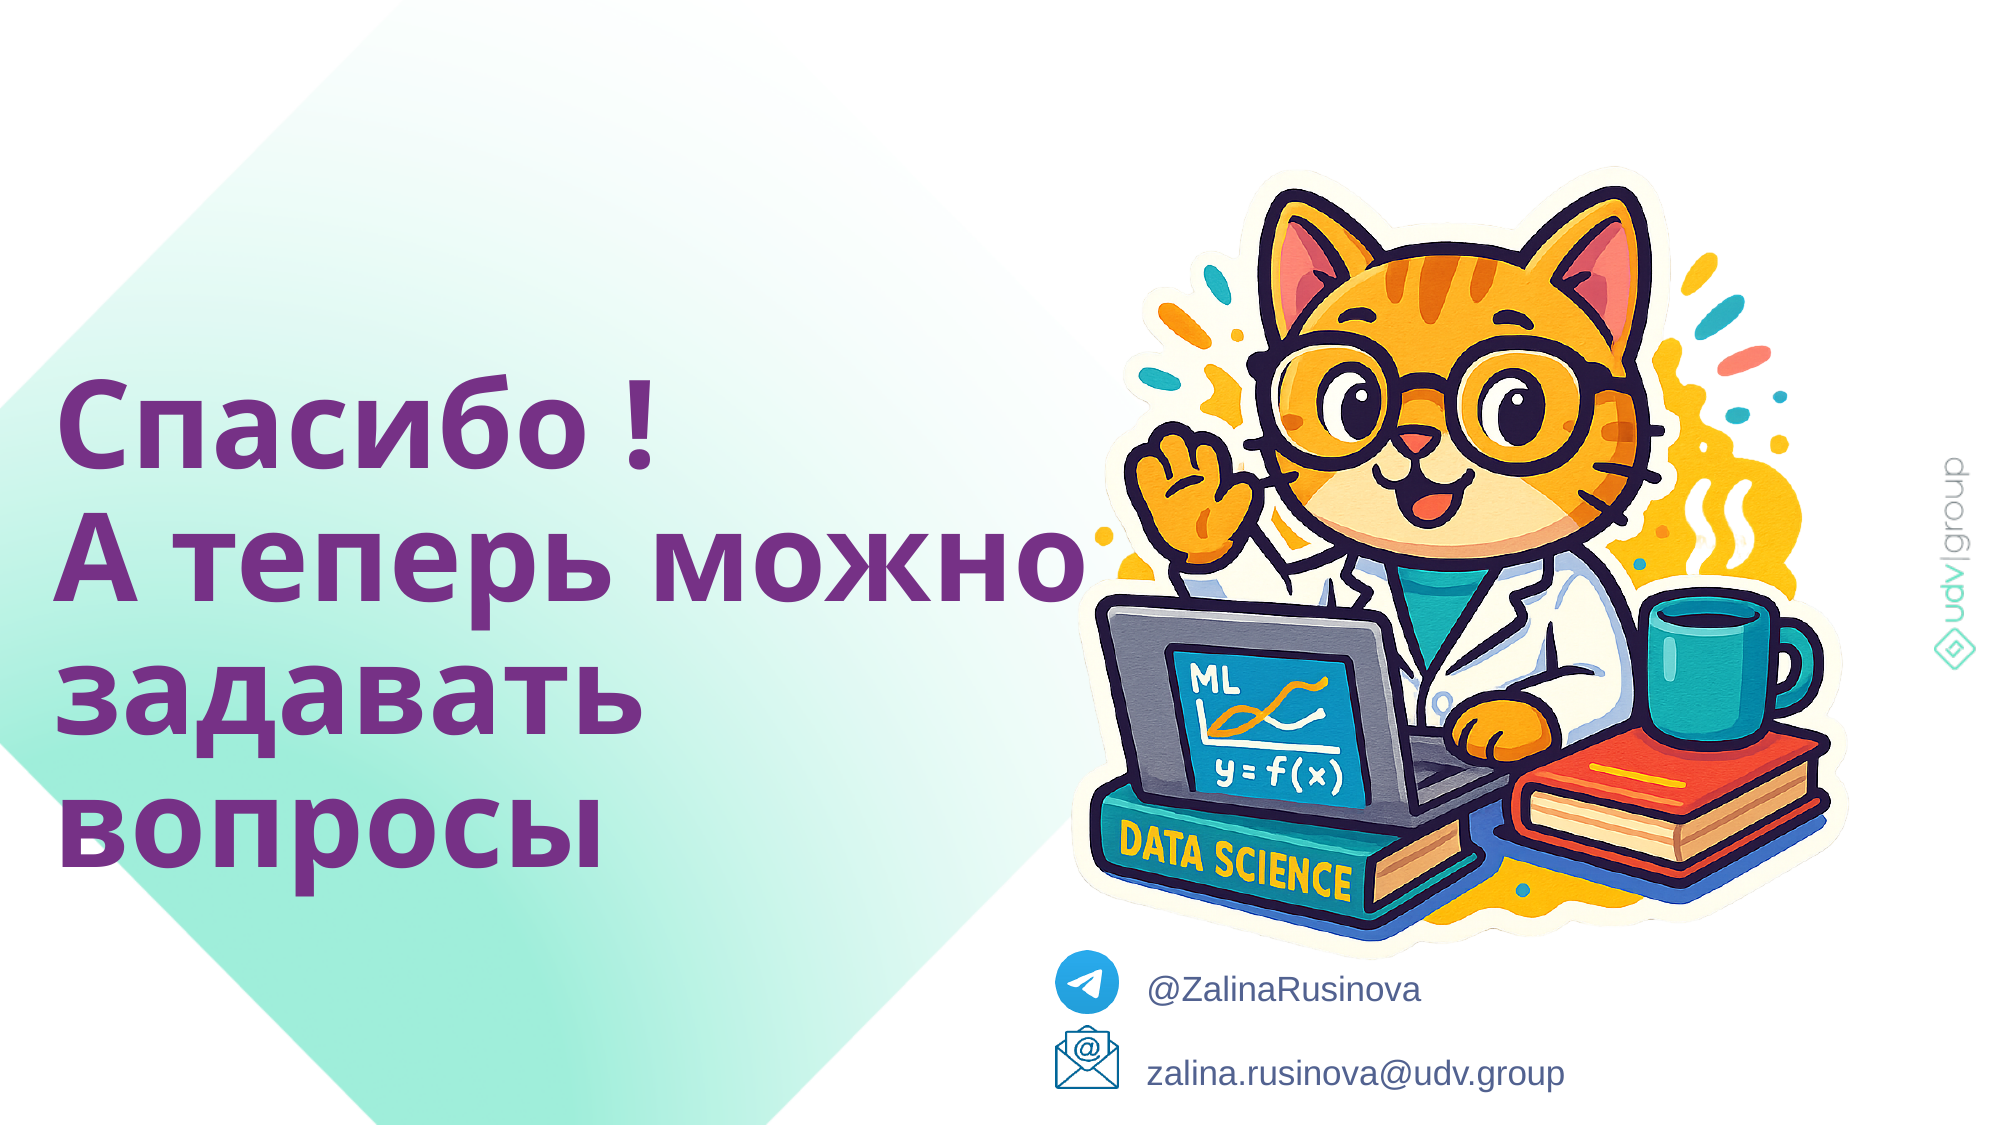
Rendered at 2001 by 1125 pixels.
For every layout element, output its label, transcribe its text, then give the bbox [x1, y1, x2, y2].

text_box Спасибо ! А теперь можно задавать вопросы [53, 355, 1014, 902]
picture [1068, 1033, 1107, 1069]
picture [1090, 1024, 1119, 1044]
picture [1058, 1051, 1078, 1084]
picture [1062, 1070, 1112, 1086]
picture [1933, 456, 1977, 672]
text_box [0, 0, 2000, 1125]
picture [1096, 1052, 1116, 1084]
picture [1019, 132, 1883, 1014]
picture [1054, 1024, 1085, 1045]
text_box @ZalinaRusinova zalina.rusinova@udv.group [1131, 1003, 1600, 1102]
